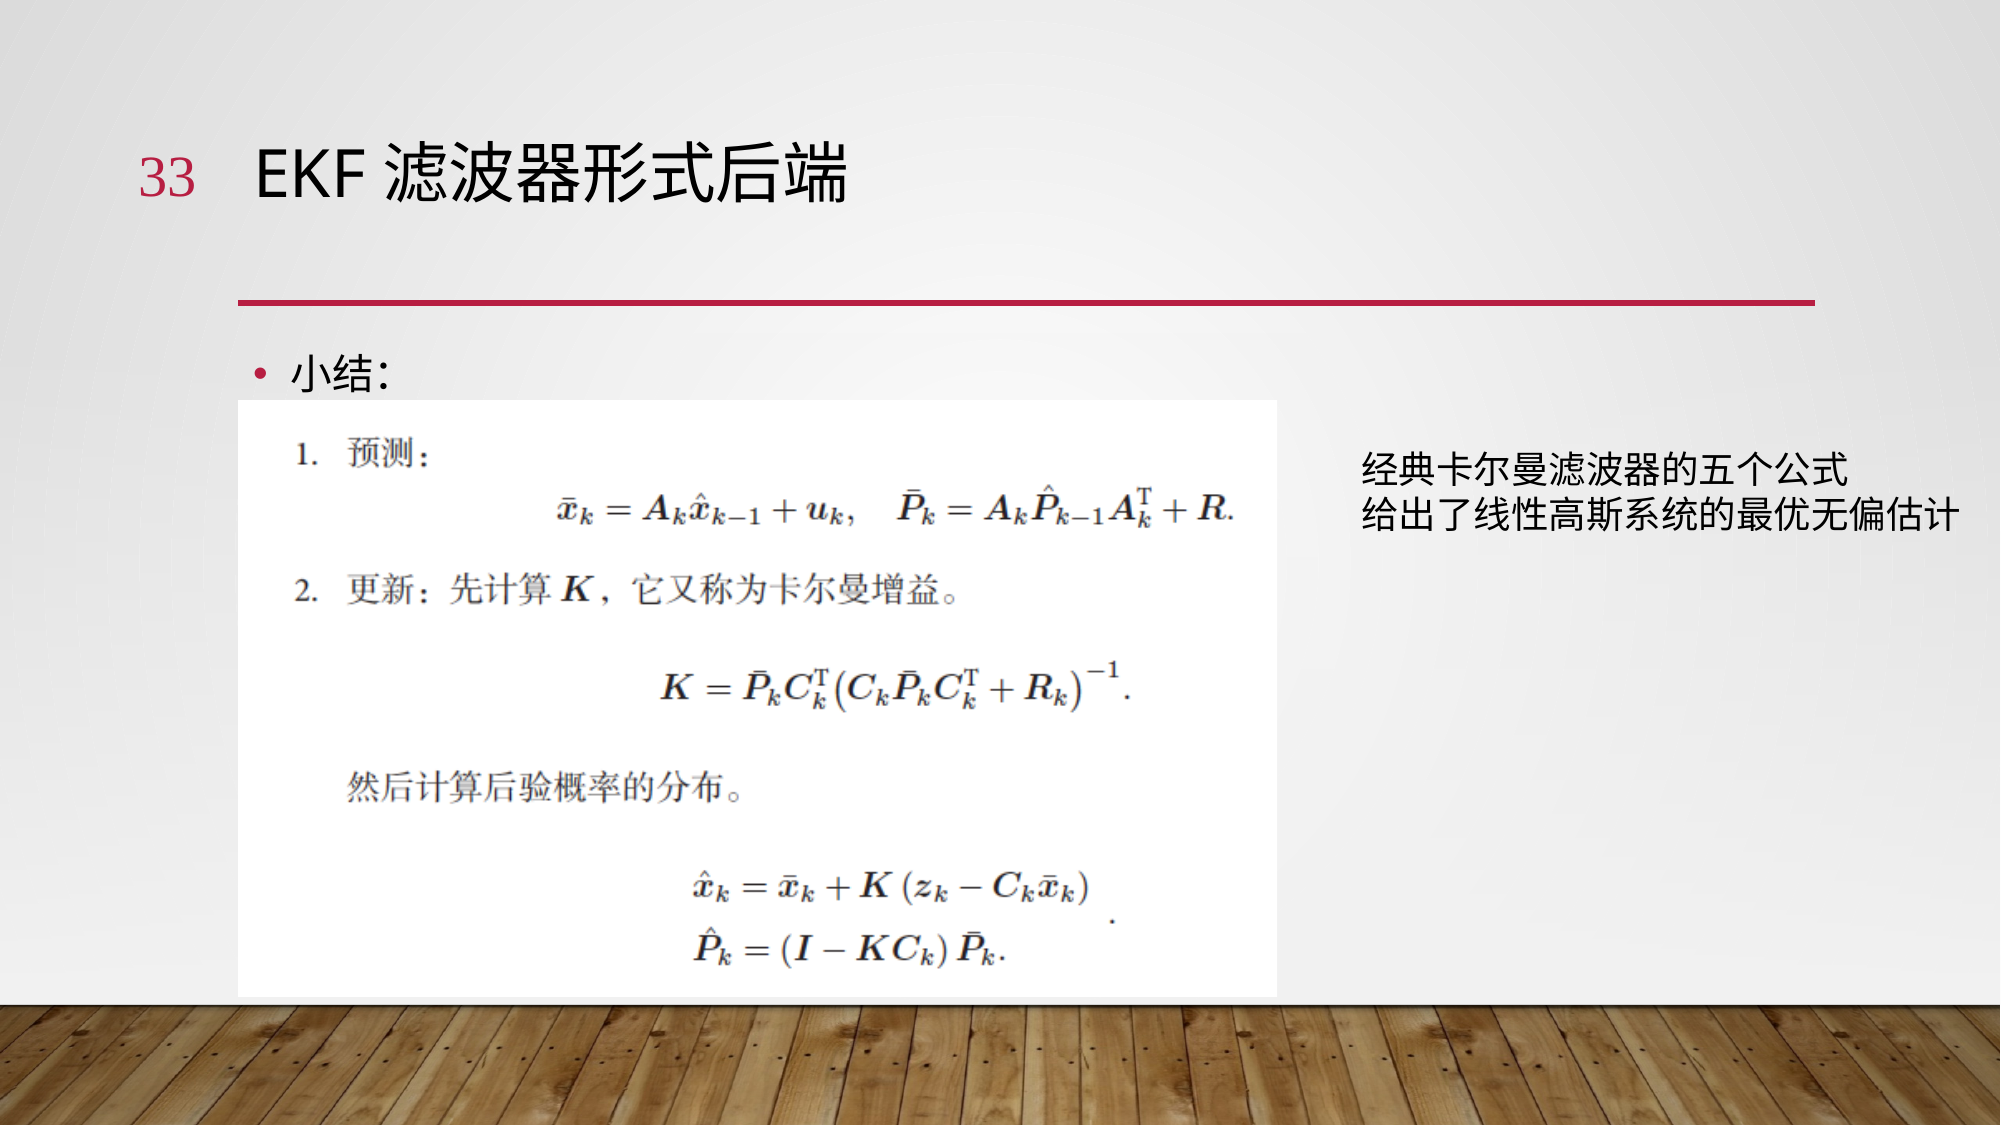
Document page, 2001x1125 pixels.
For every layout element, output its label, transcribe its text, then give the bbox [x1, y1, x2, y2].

picture [237, 400, 1278, 997]
slide_number 33 [78, 131, 212, 214]
list 小结： [238, 330, 1814, 897]
title EKF滤波器形式后端 [238, 131, 1814, 305]
picture [0, 1005, 2000, 1125]
text_box 经典卡尔曼滤波器的五个公式 给出了线性高斯系统的最优无偏估计 [1346, 438, 1977, 544]
